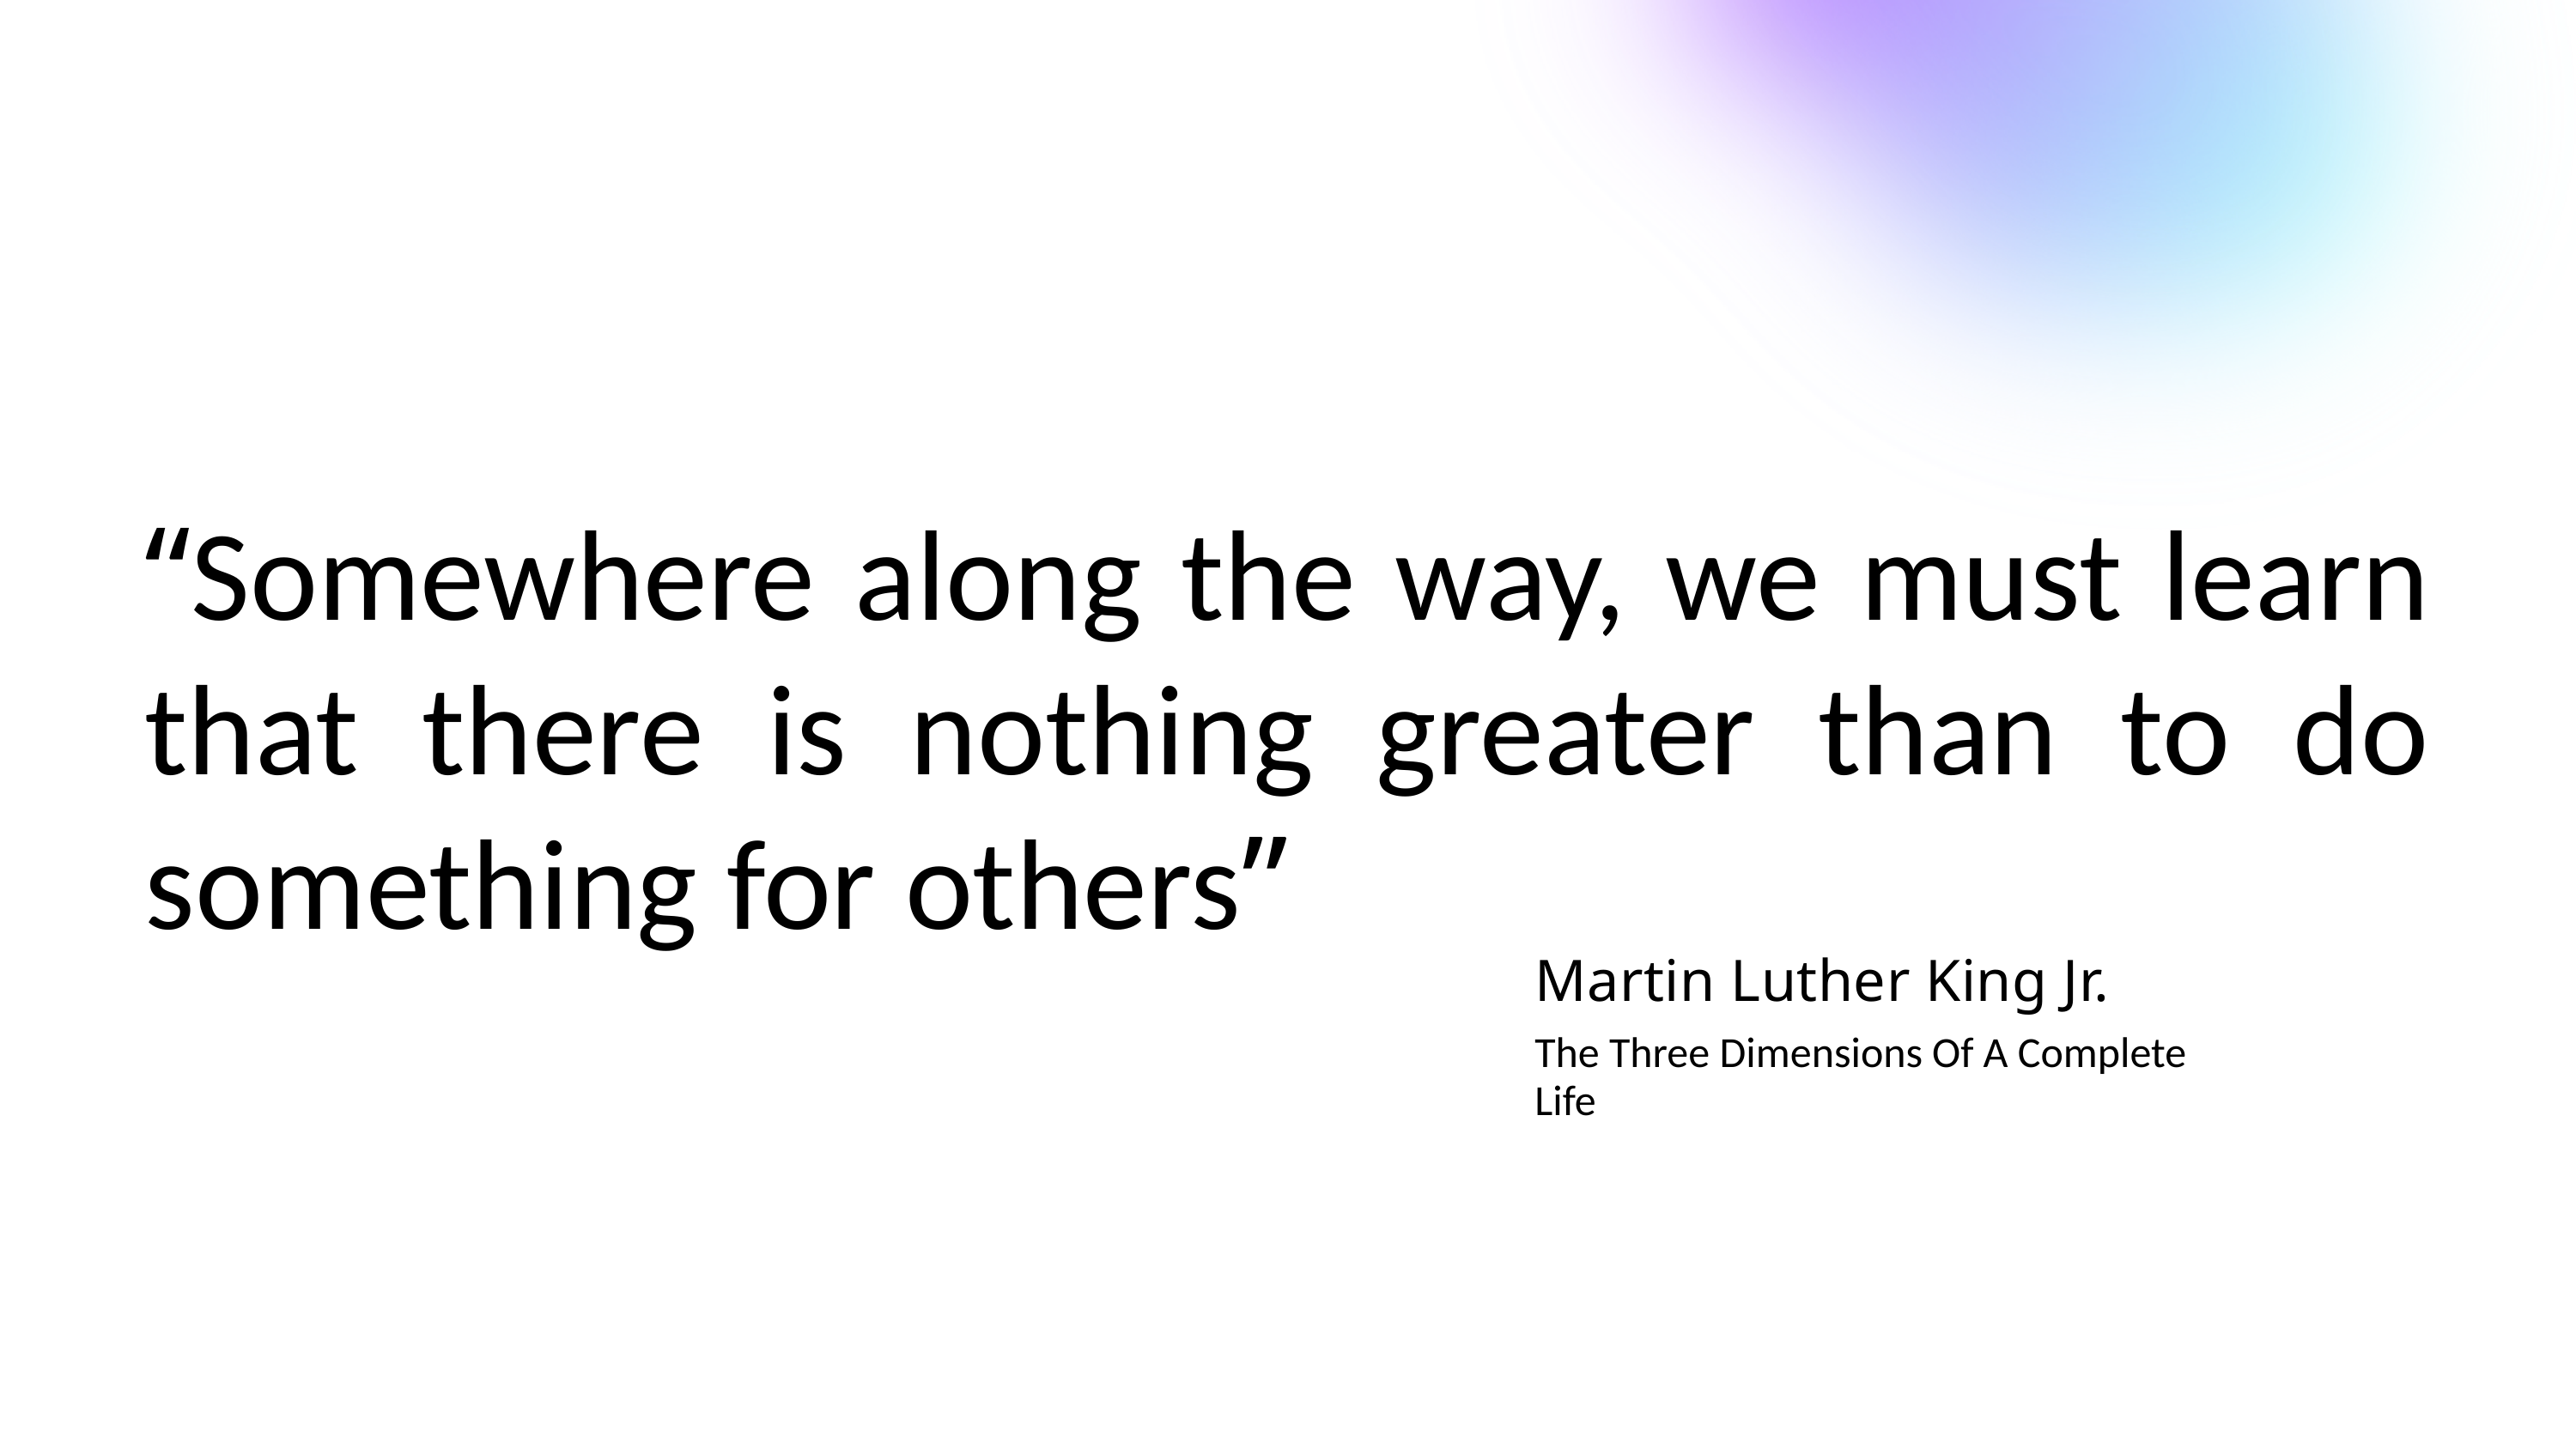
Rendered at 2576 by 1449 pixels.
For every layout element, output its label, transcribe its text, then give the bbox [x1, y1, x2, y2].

picture [1485, 0, 2576, 496]
text_box “Somewhere along the way, we must learn that there is nothing greater than to do something for others” [144, 491, 2432, 955]
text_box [1534, 956, 2229, 1127]
